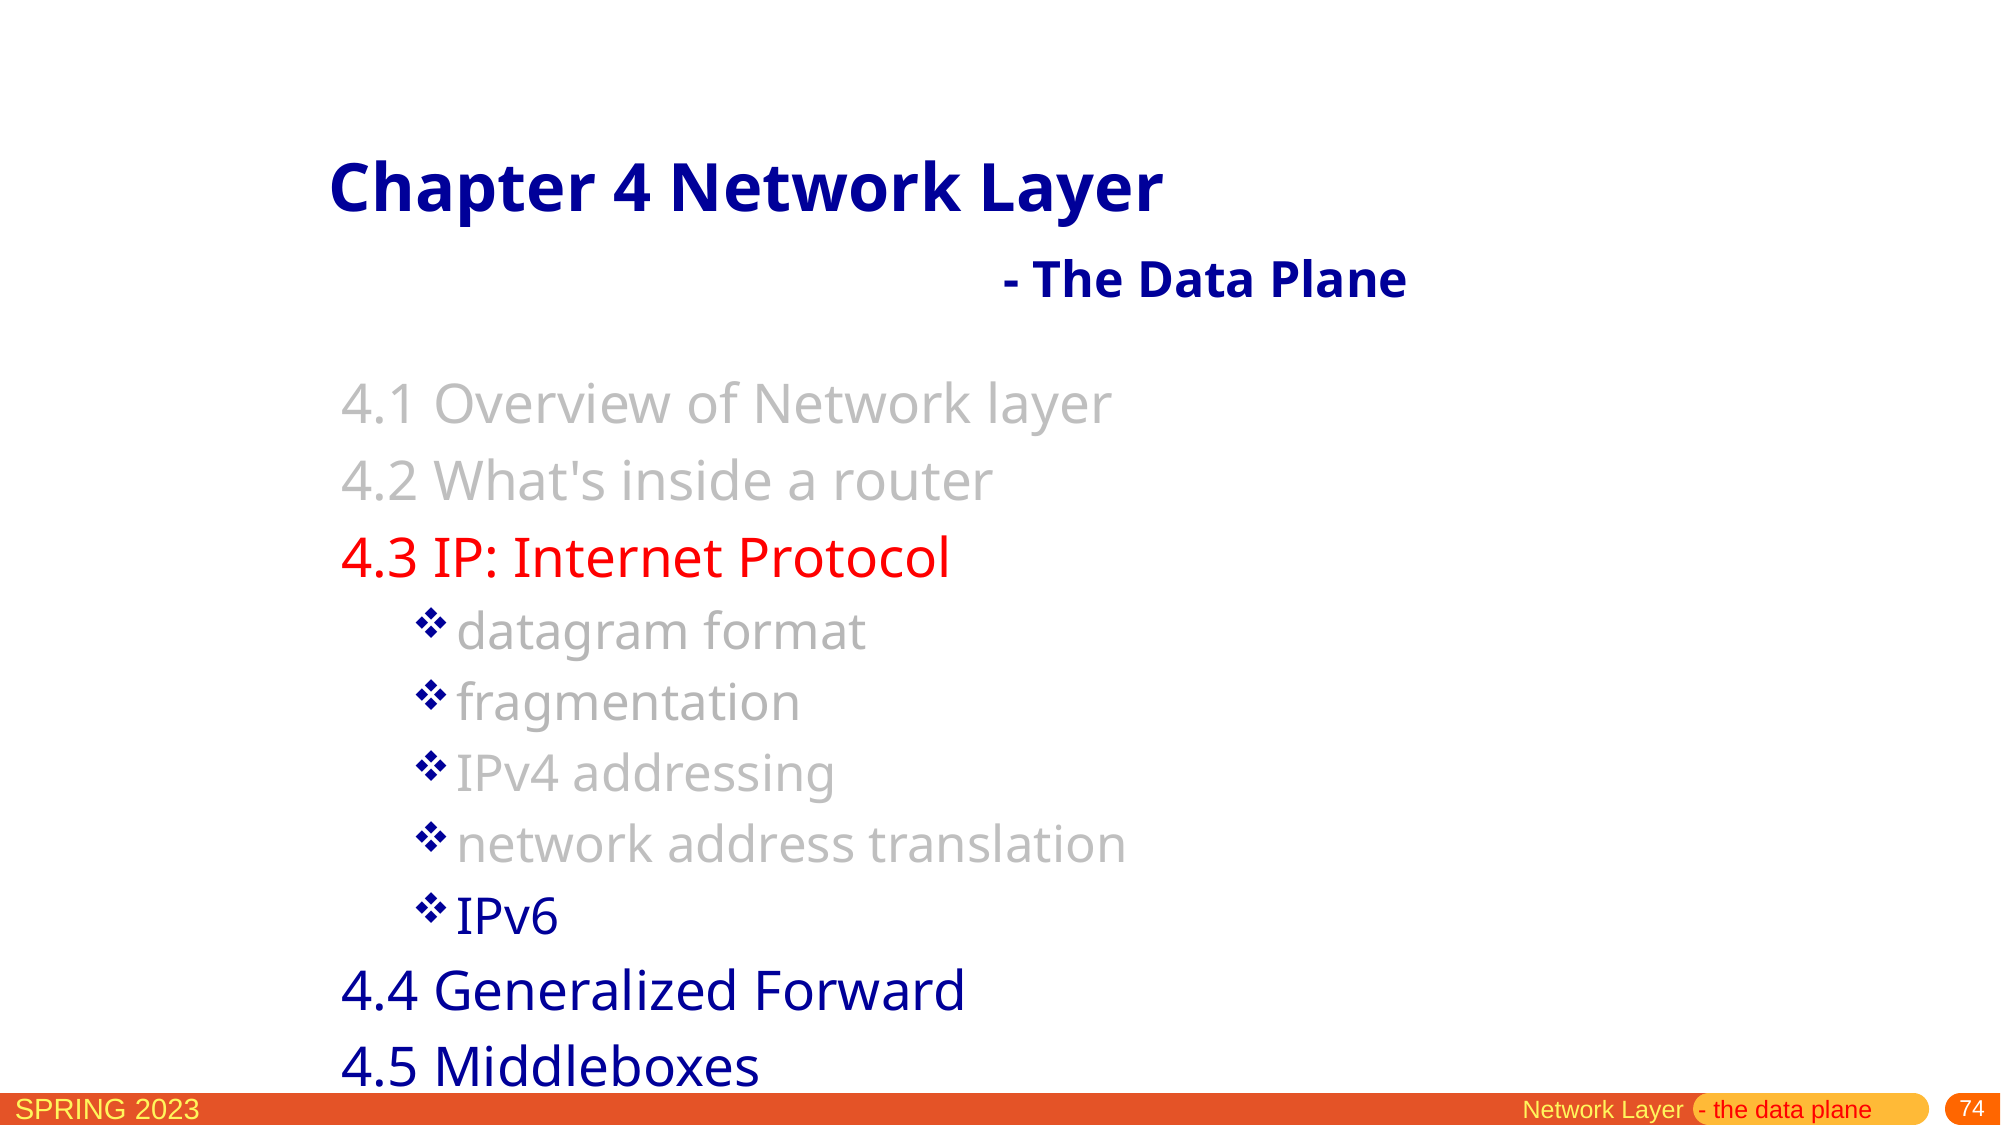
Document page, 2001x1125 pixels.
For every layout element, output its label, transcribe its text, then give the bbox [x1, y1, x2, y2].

list 4.1 Overview of Network layer 4.2 What's inside a router 4.3 IP: Internet Protocol datagram format fragmentation IPv4 addressing network address translation IPv6 4.4 Generalized Forward 4.5 Middleboxes [326, 361, 1237, 1106]
text_box Chapter 4 Network Layer [313, 90, 1589, 279]
text_box - The Data Plane [989, 240, 1486, 316]
text_box Network Layer - the data plane [1507, 1086, 2000, 1125]
